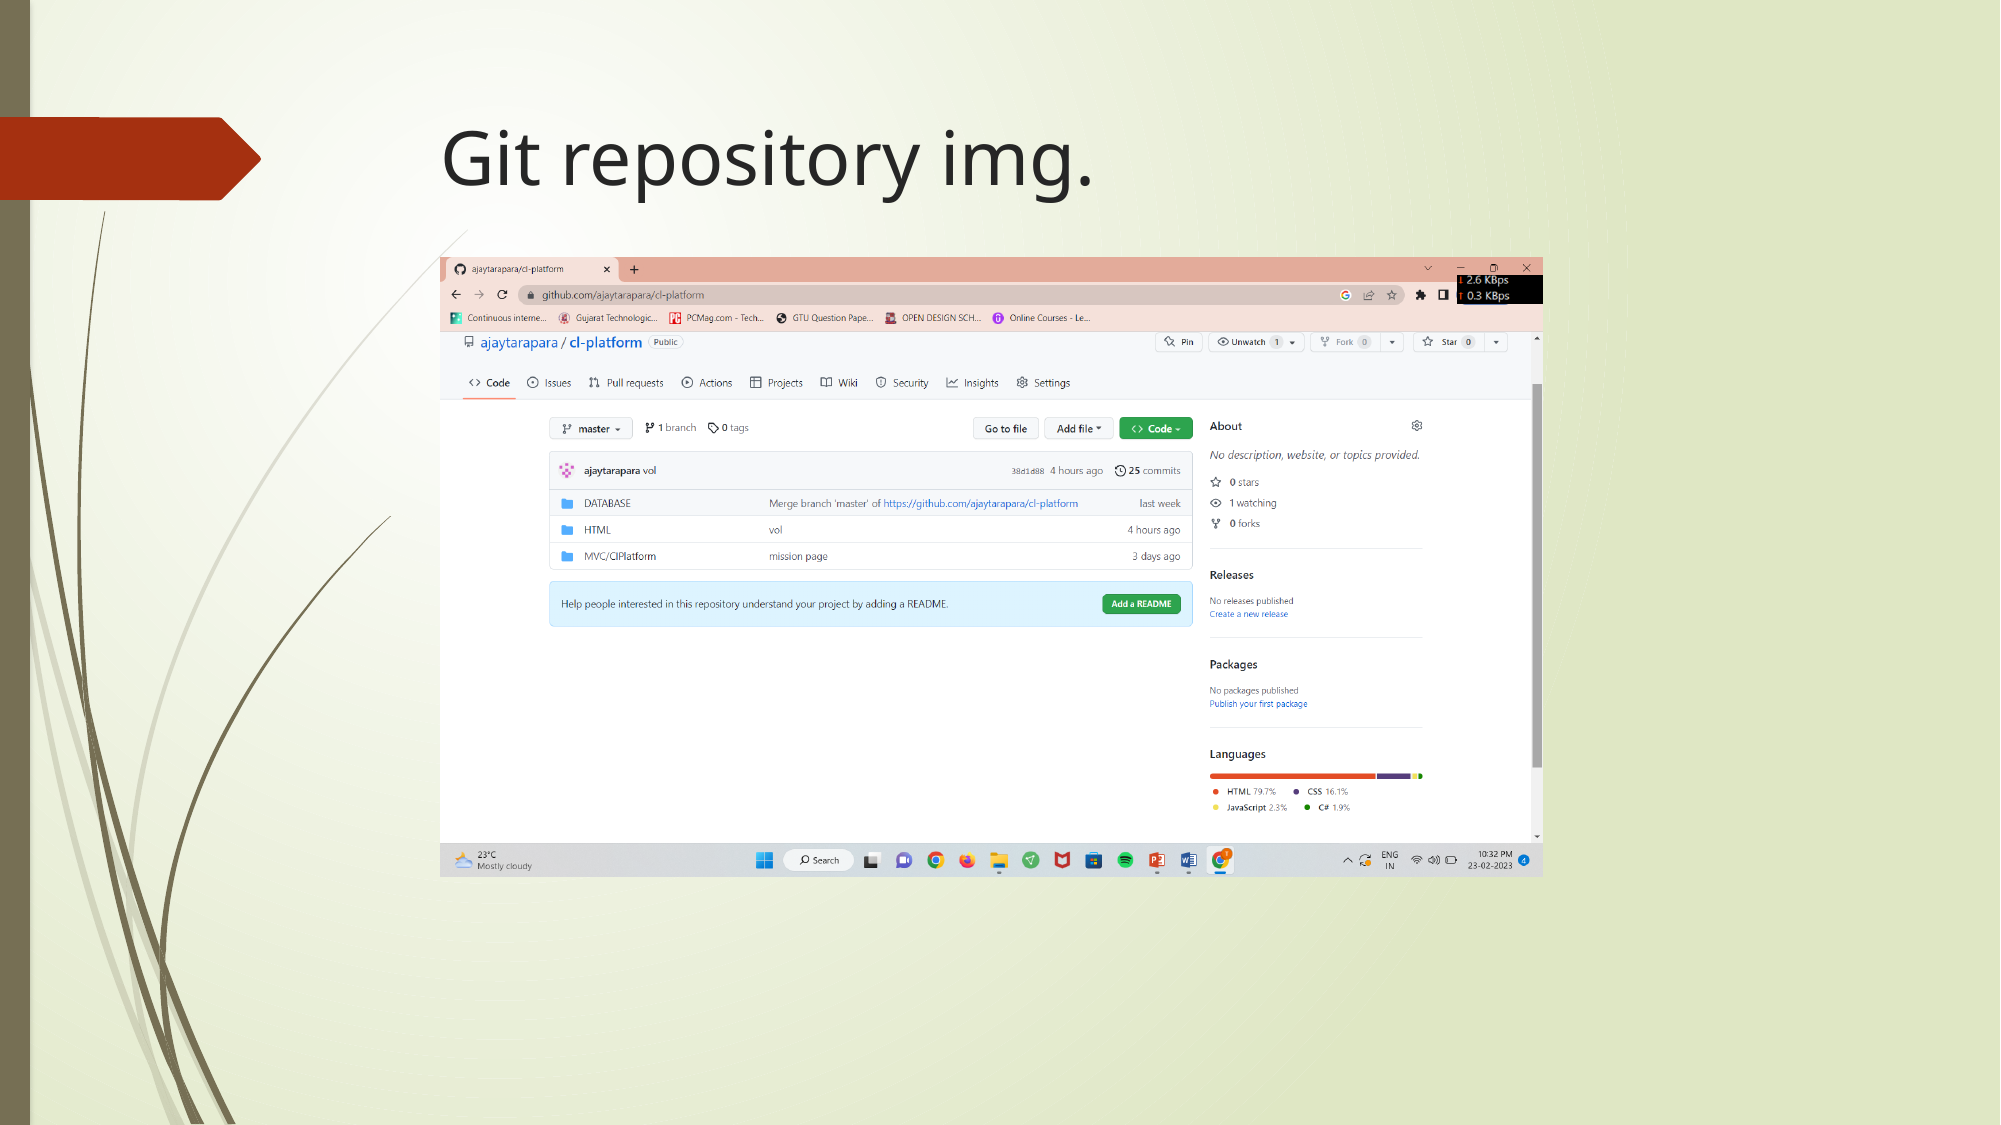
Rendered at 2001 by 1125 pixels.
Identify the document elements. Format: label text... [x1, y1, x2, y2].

title Git repository img. [425, 102, 1888, 313]
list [440, 256, 1543, 878]
